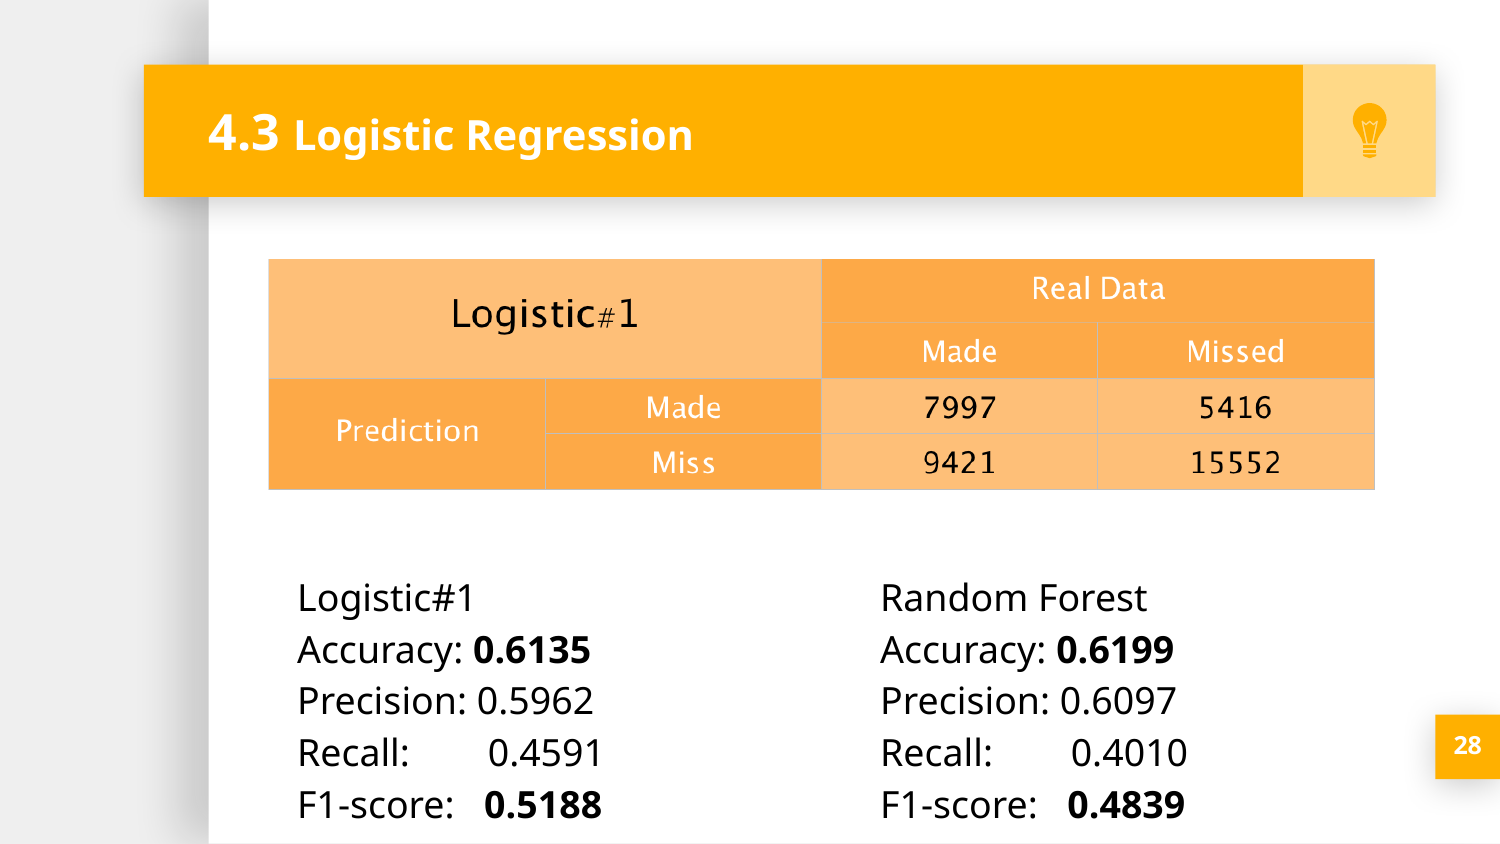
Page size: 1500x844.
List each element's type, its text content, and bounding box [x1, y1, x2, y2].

picture [258, 253, 1387, 496]
title 4.3 Logistic Regression [193, 64, 1300, 197]
text_box Random Forest Accuracy: 0.6199 Precision: 0.6097 Recall: 0.4010 F1-score: 0.4839 [865, 552, 1449, 715]
slide_number ‹#› [1435, 714, 1500, 780]
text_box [1352, 102, 1387, 159]
text_box Logistic#1 Accuracy: 0.6135 Precision: 0.5962 Recall: 0.4591 F1-score: 0.5188 [282, 552, 865, 715]
